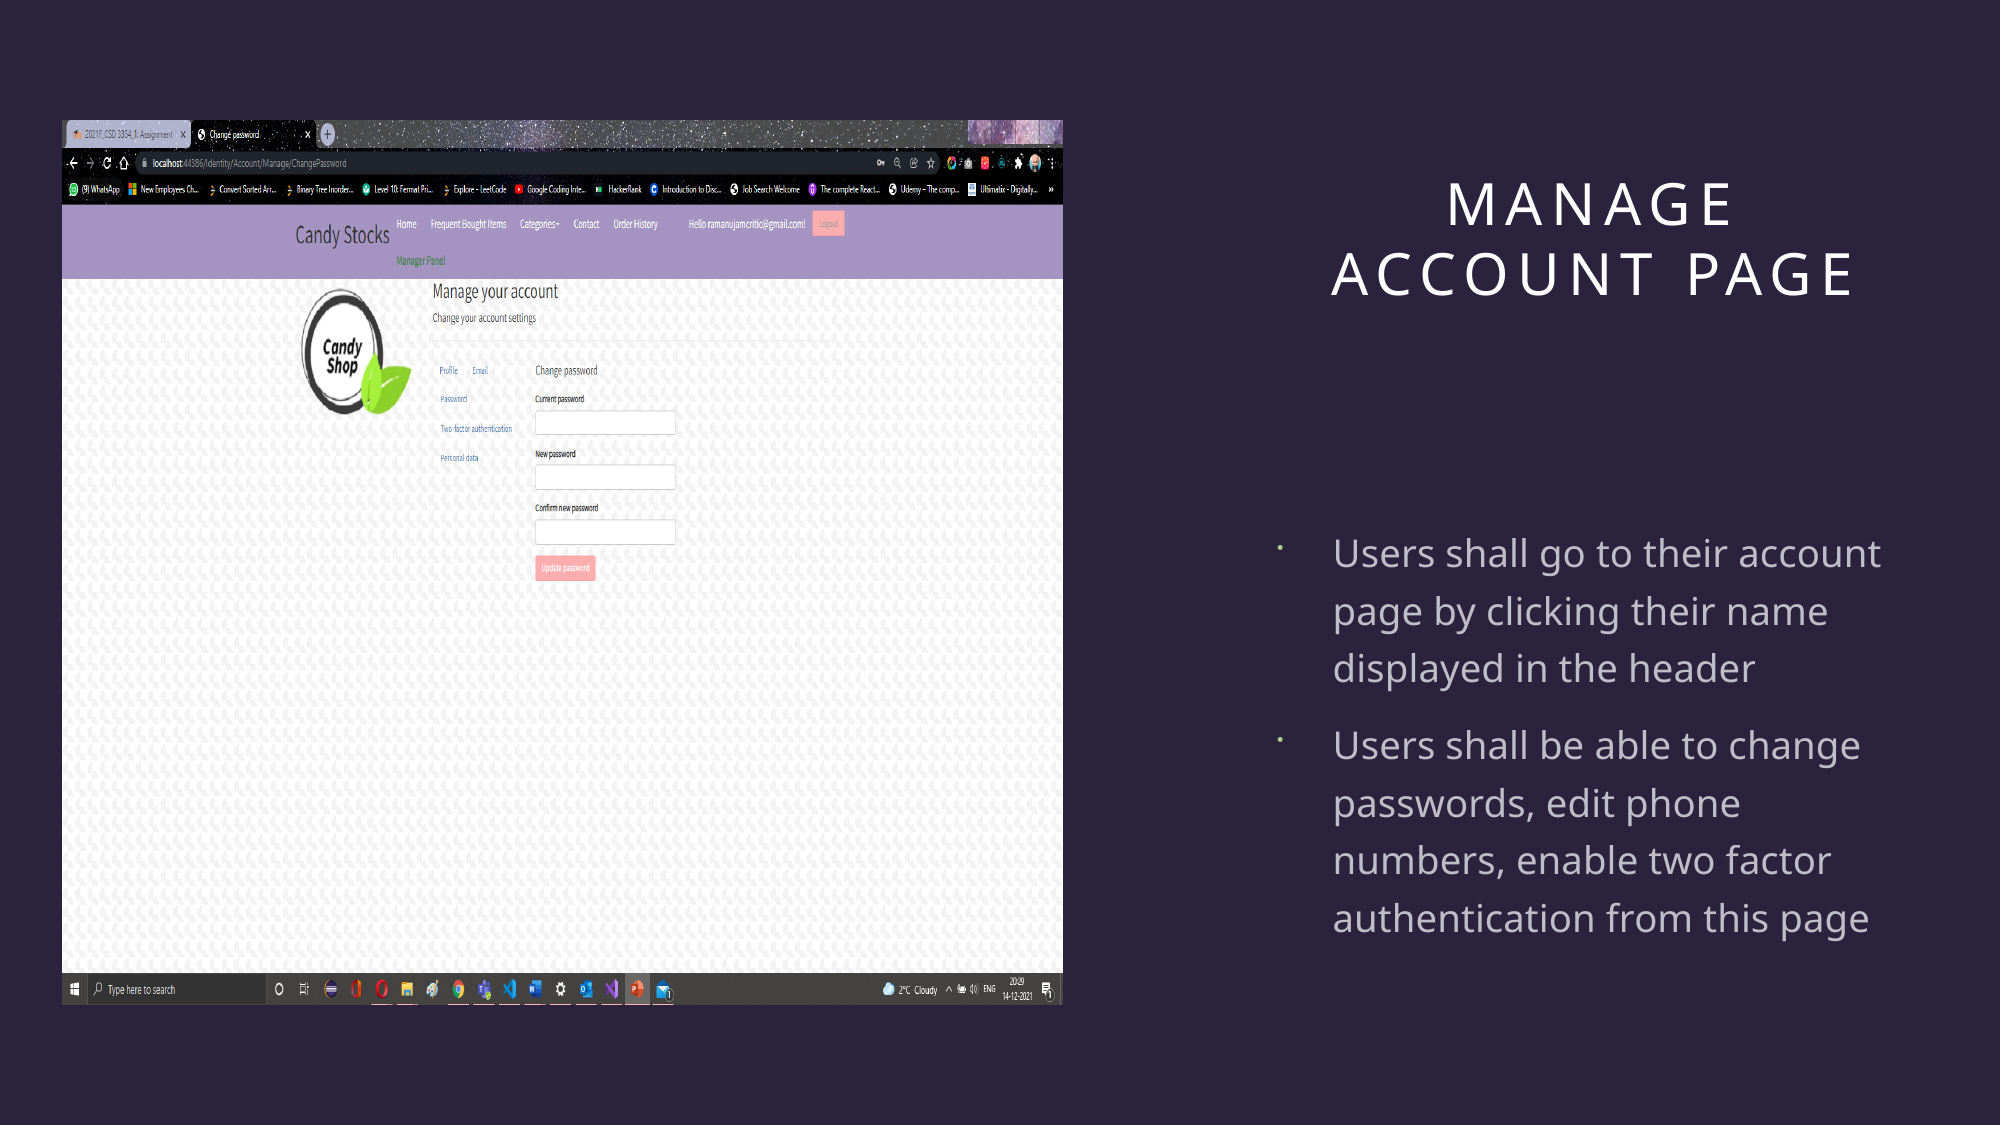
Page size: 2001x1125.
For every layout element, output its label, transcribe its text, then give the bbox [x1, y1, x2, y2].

picture [62, 120, 1063, 1005]
list Users shall go to their account page by clicking their name displayed in the header Users shall be able to change passwords, edit phone numbers, enable two factor authentication from this page [1273, 452, 1912, 947]
title Manage Account Page [1273, 88, 1912, 307]
